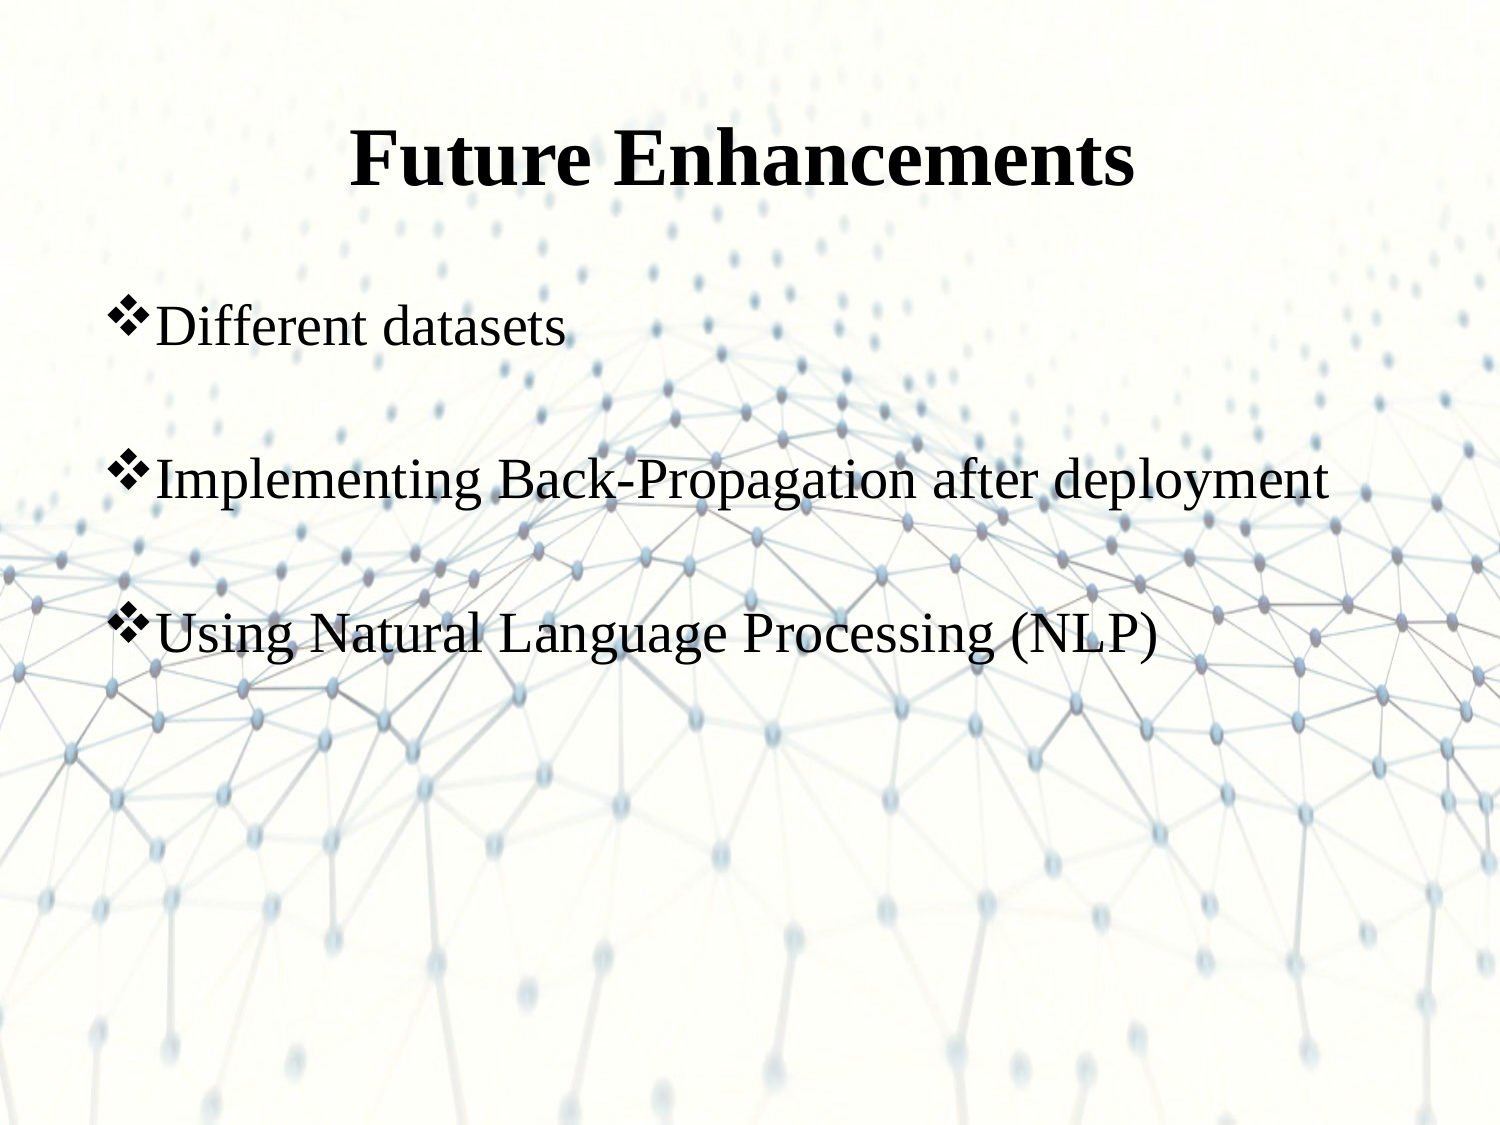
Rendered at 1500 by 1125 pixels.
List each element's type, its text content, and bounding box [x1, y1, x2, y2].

title Future Enhancements [23, 105, 1463, 211]
list Different datasets Implementing Back-Propagation after deployment Using Natural Language Processing (NLP) [87, 287, 1402, 1038]
